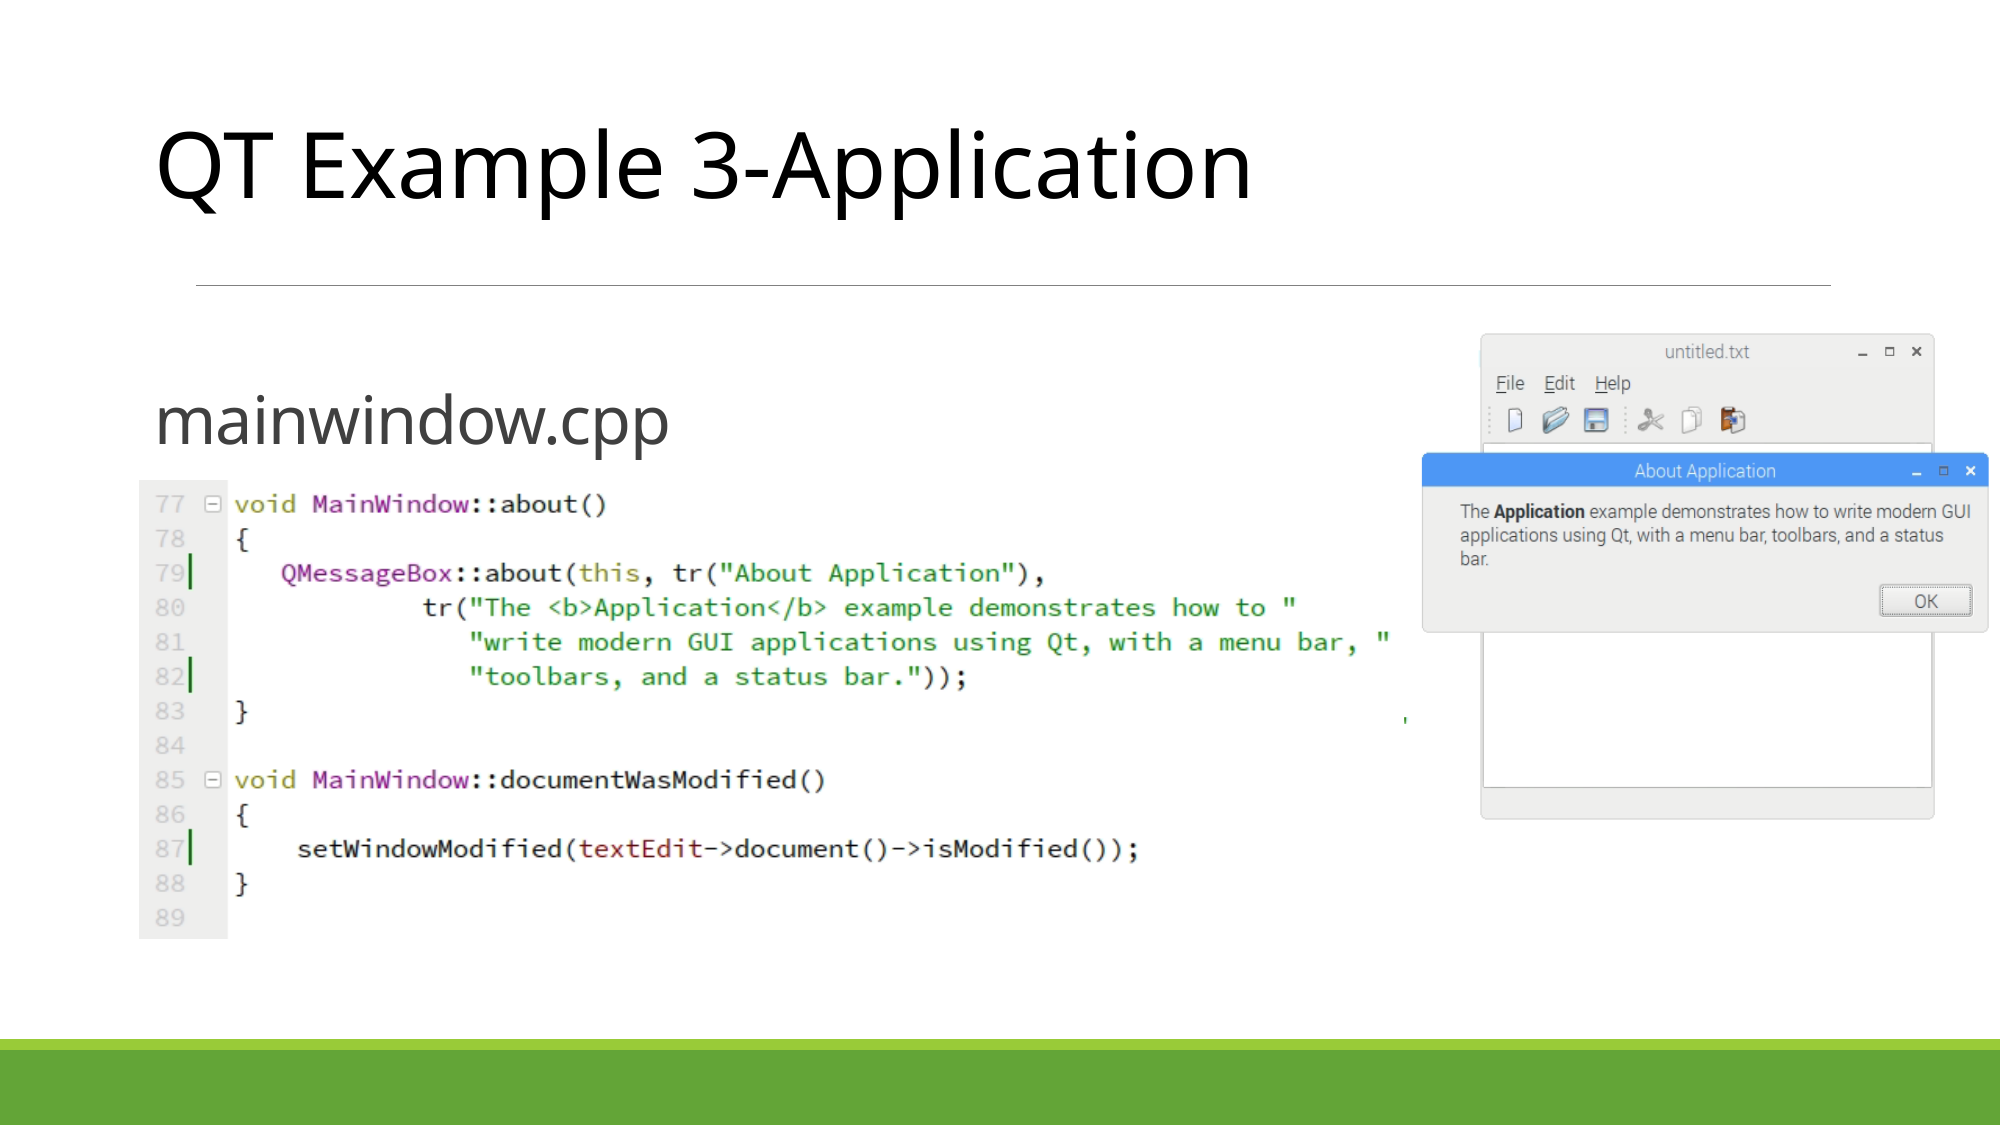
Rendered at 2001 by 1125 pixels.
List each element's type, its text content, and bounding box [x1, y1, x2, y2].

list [138, 479, 1428, 939]
picture [1404, 328, 2000, 823]
title mainwindow.cpp [139, 278, 1865, 467]
text_box QT Example 3-Application [139, 59, 1865, 278]
